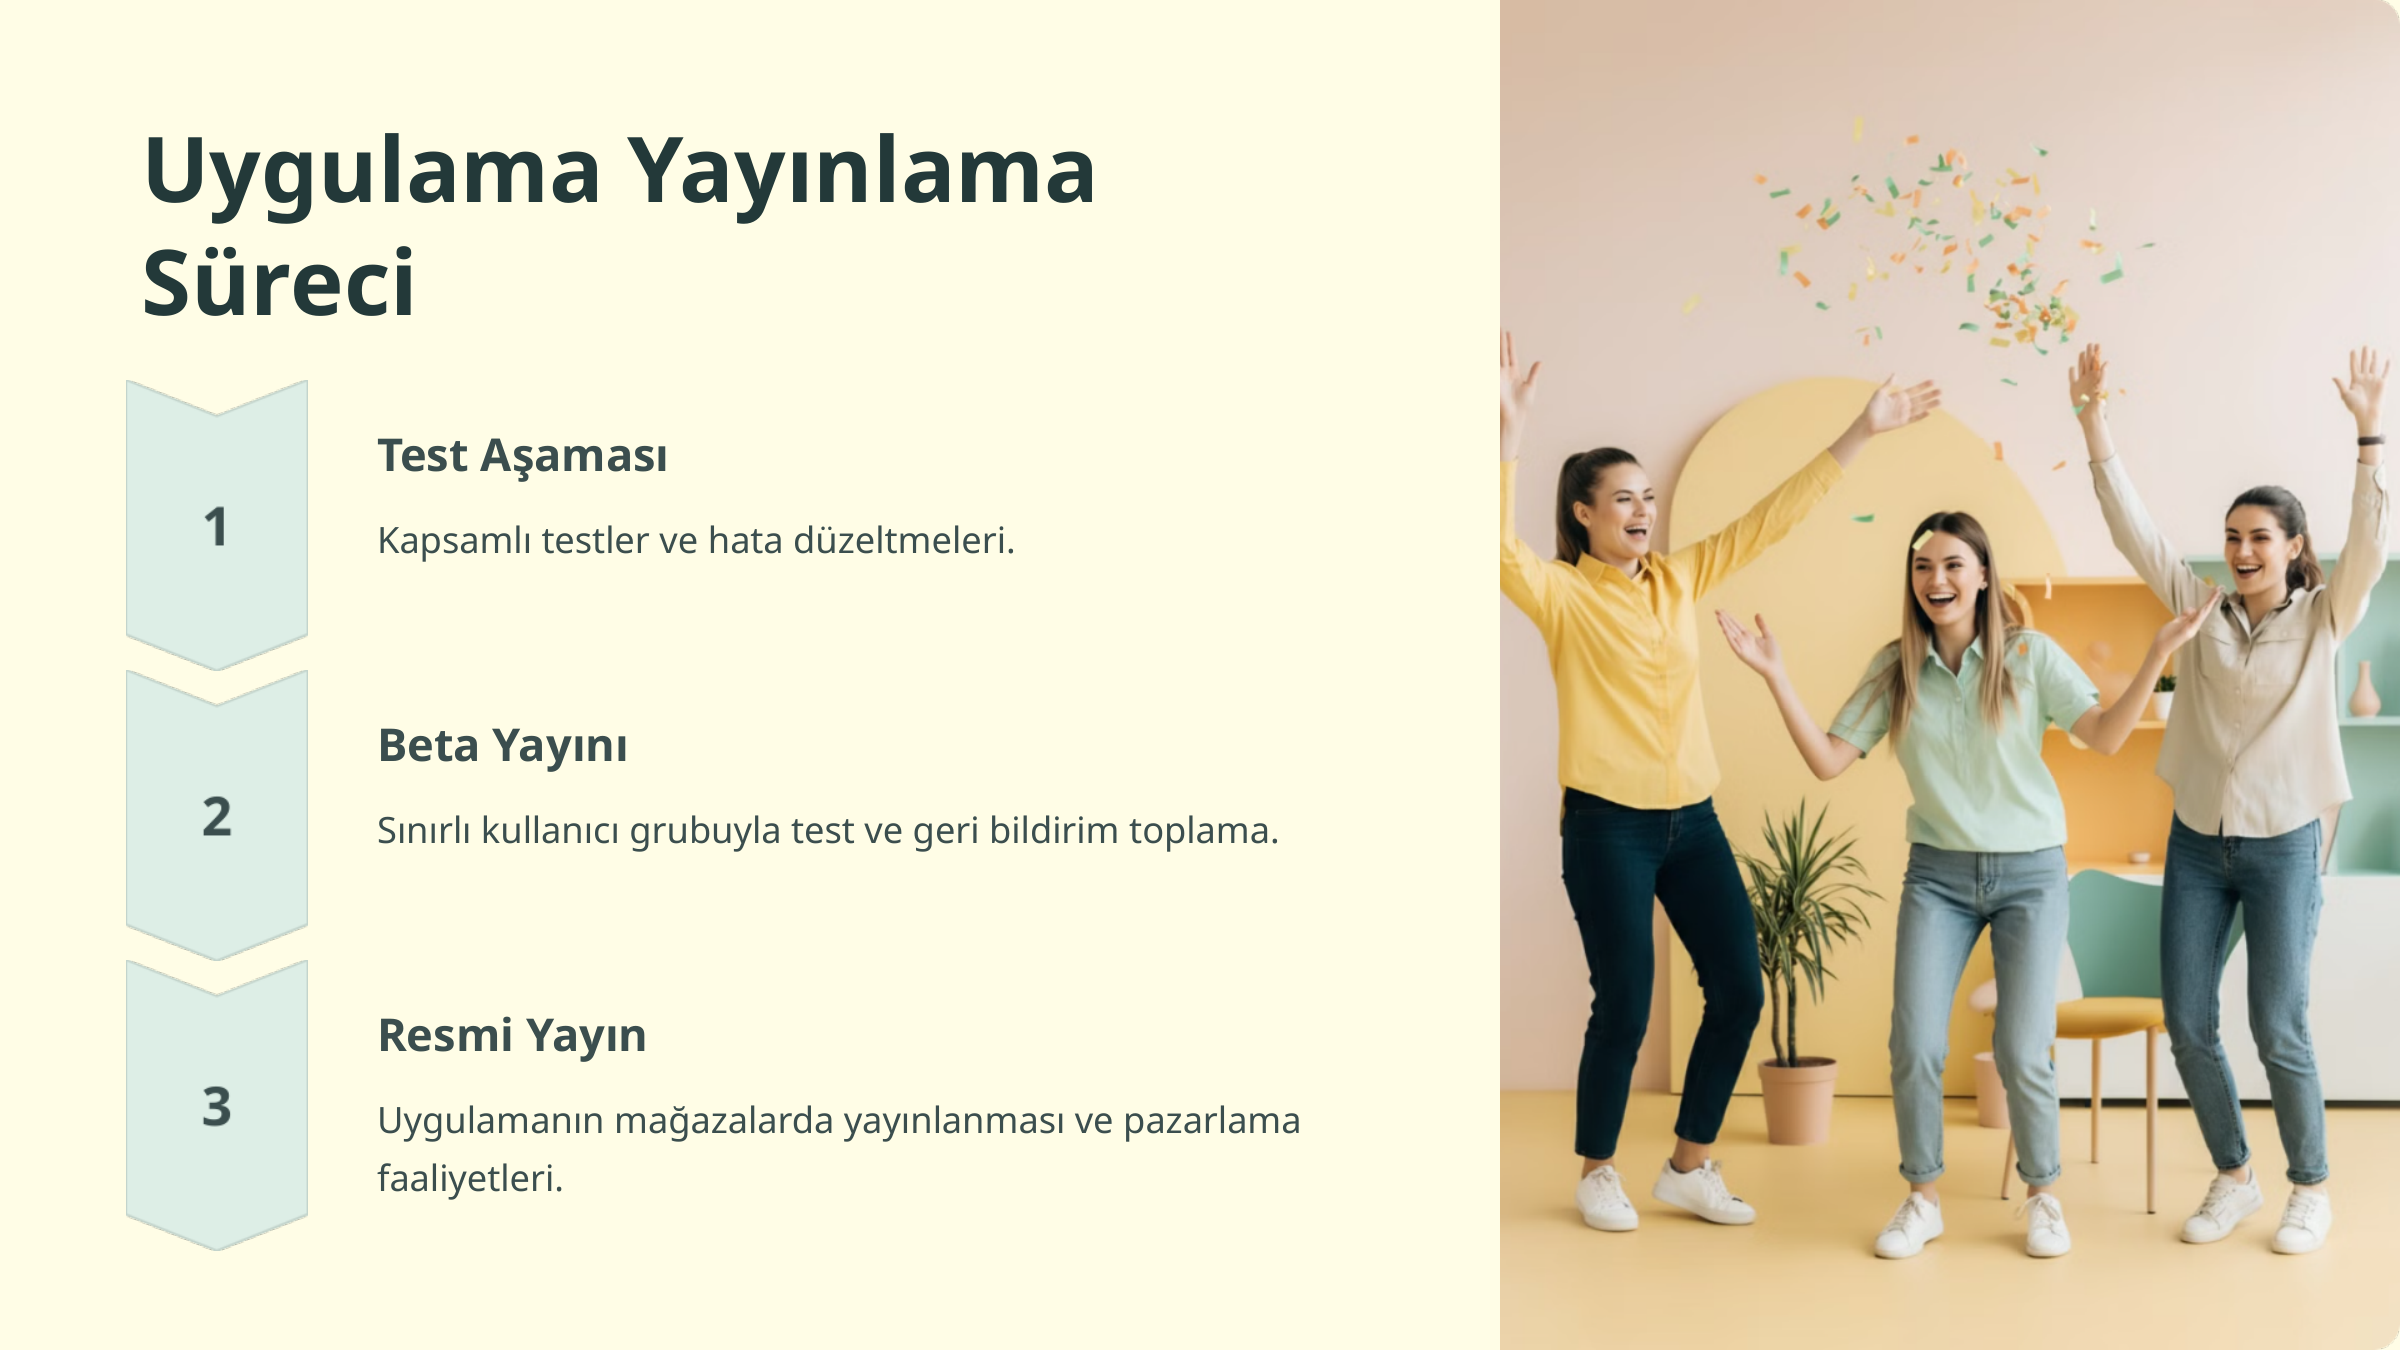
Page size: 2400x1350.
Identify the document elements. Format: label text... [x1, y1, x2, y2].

picture [1499, 0, 2400, 1350]
picture [126, 380, 308, 1251]
text_box Sınırlı kullanıcı grubuyla test ve geri bildirim toplama. [362, 784, 1374, 843]
text_box Kapsamlı testler ve hata düzeltmeleri. [362, 495, 1374, 553]
text_box Uygulama Yayınlama Süreci [126, 99, 1374, 327]
text_box Beta Yayını [362, 706, 816, 764]
text_box Resmi Yayın [362, 996, 816, 1054]
text_box [0, 0, 1499, 1350]
text_box Uygulamanın mağazalarda yayınlanması ve pazarlama faaliyetleri. [362, 1074, 1374, 1191]
text_box Test Aşaması [362, 416, 816, 474]
